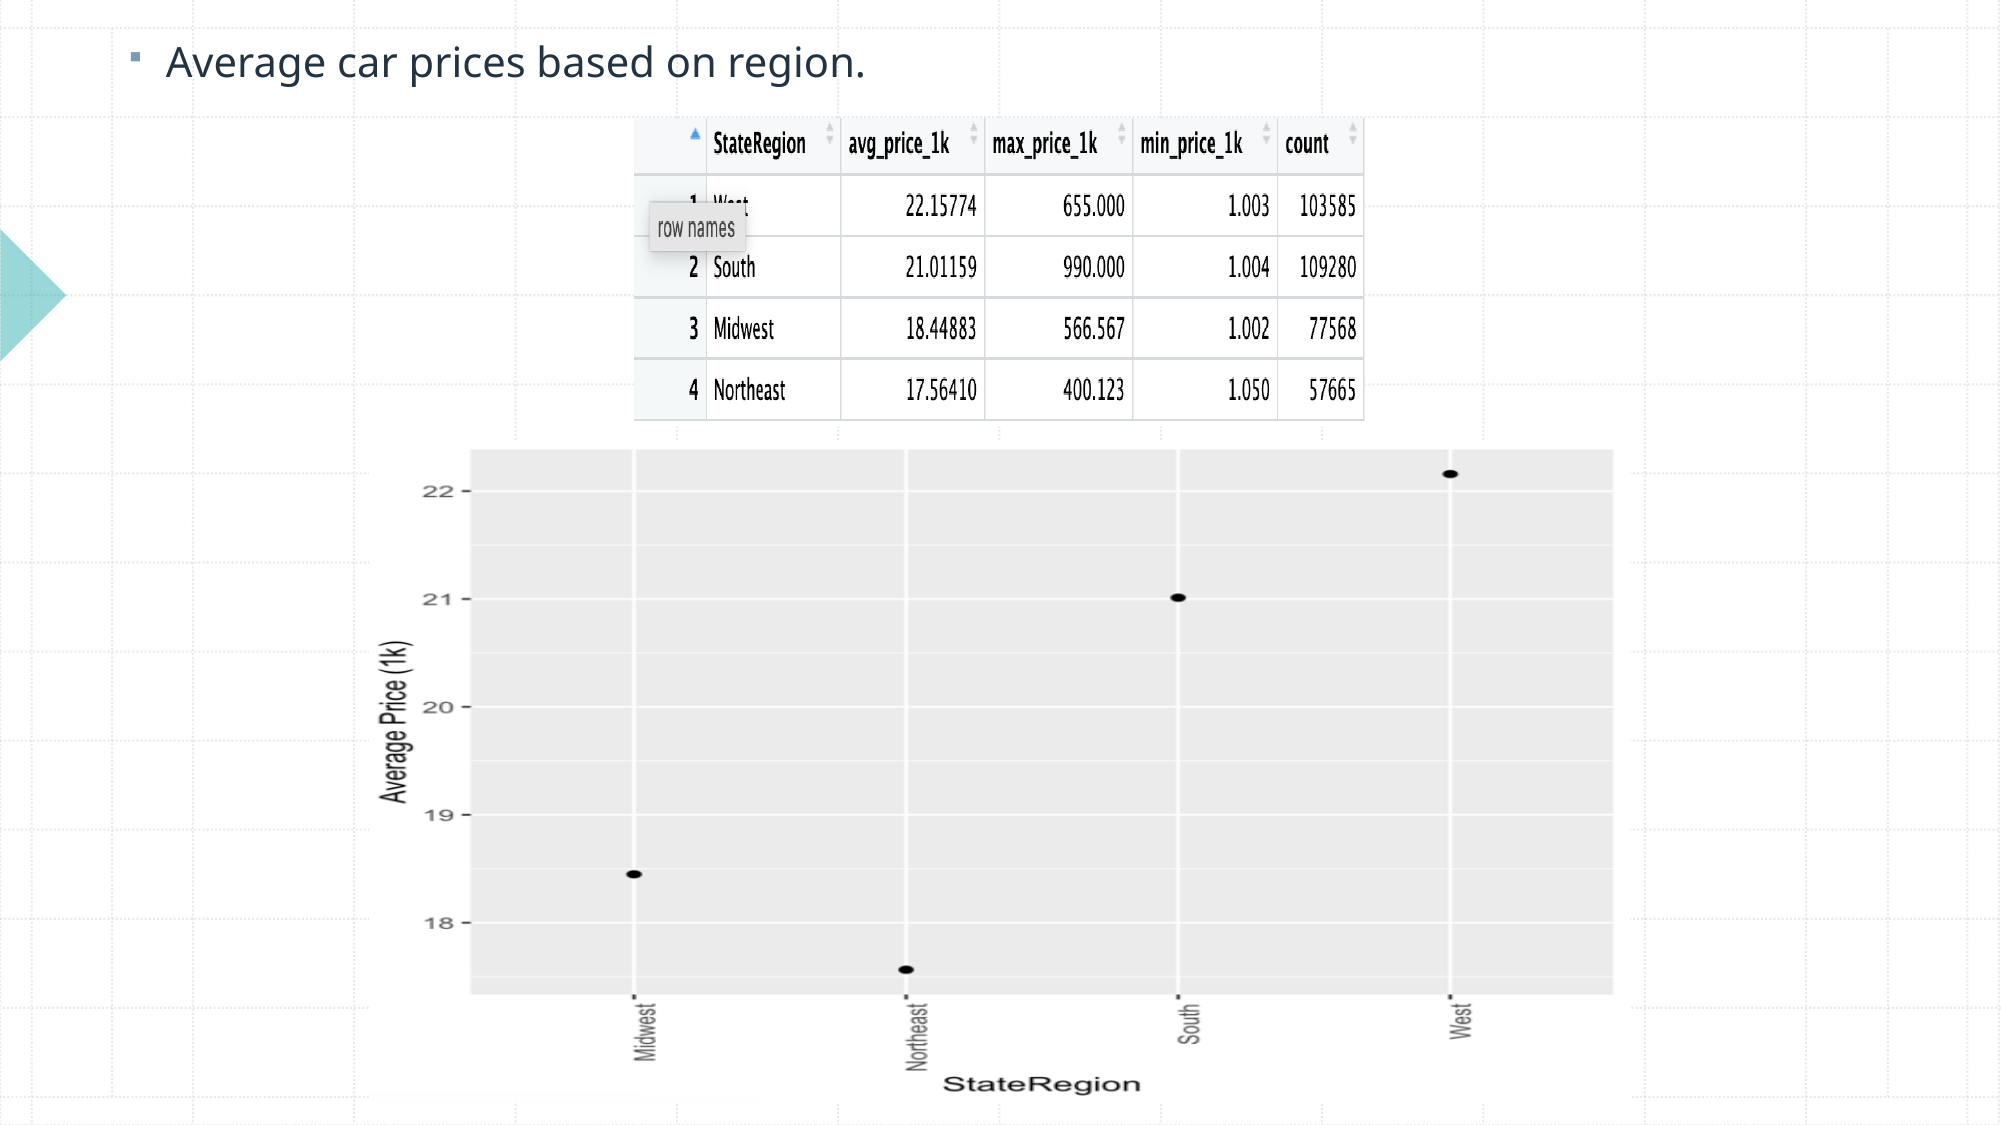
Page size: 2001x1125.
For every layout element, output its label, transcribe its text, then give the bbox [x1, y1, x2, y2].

picture [368, 442, 1630, 1102]
picture [634, 118, 1365, 427]
list Average car prices based on region. [113, 23, 1958, 1093]
